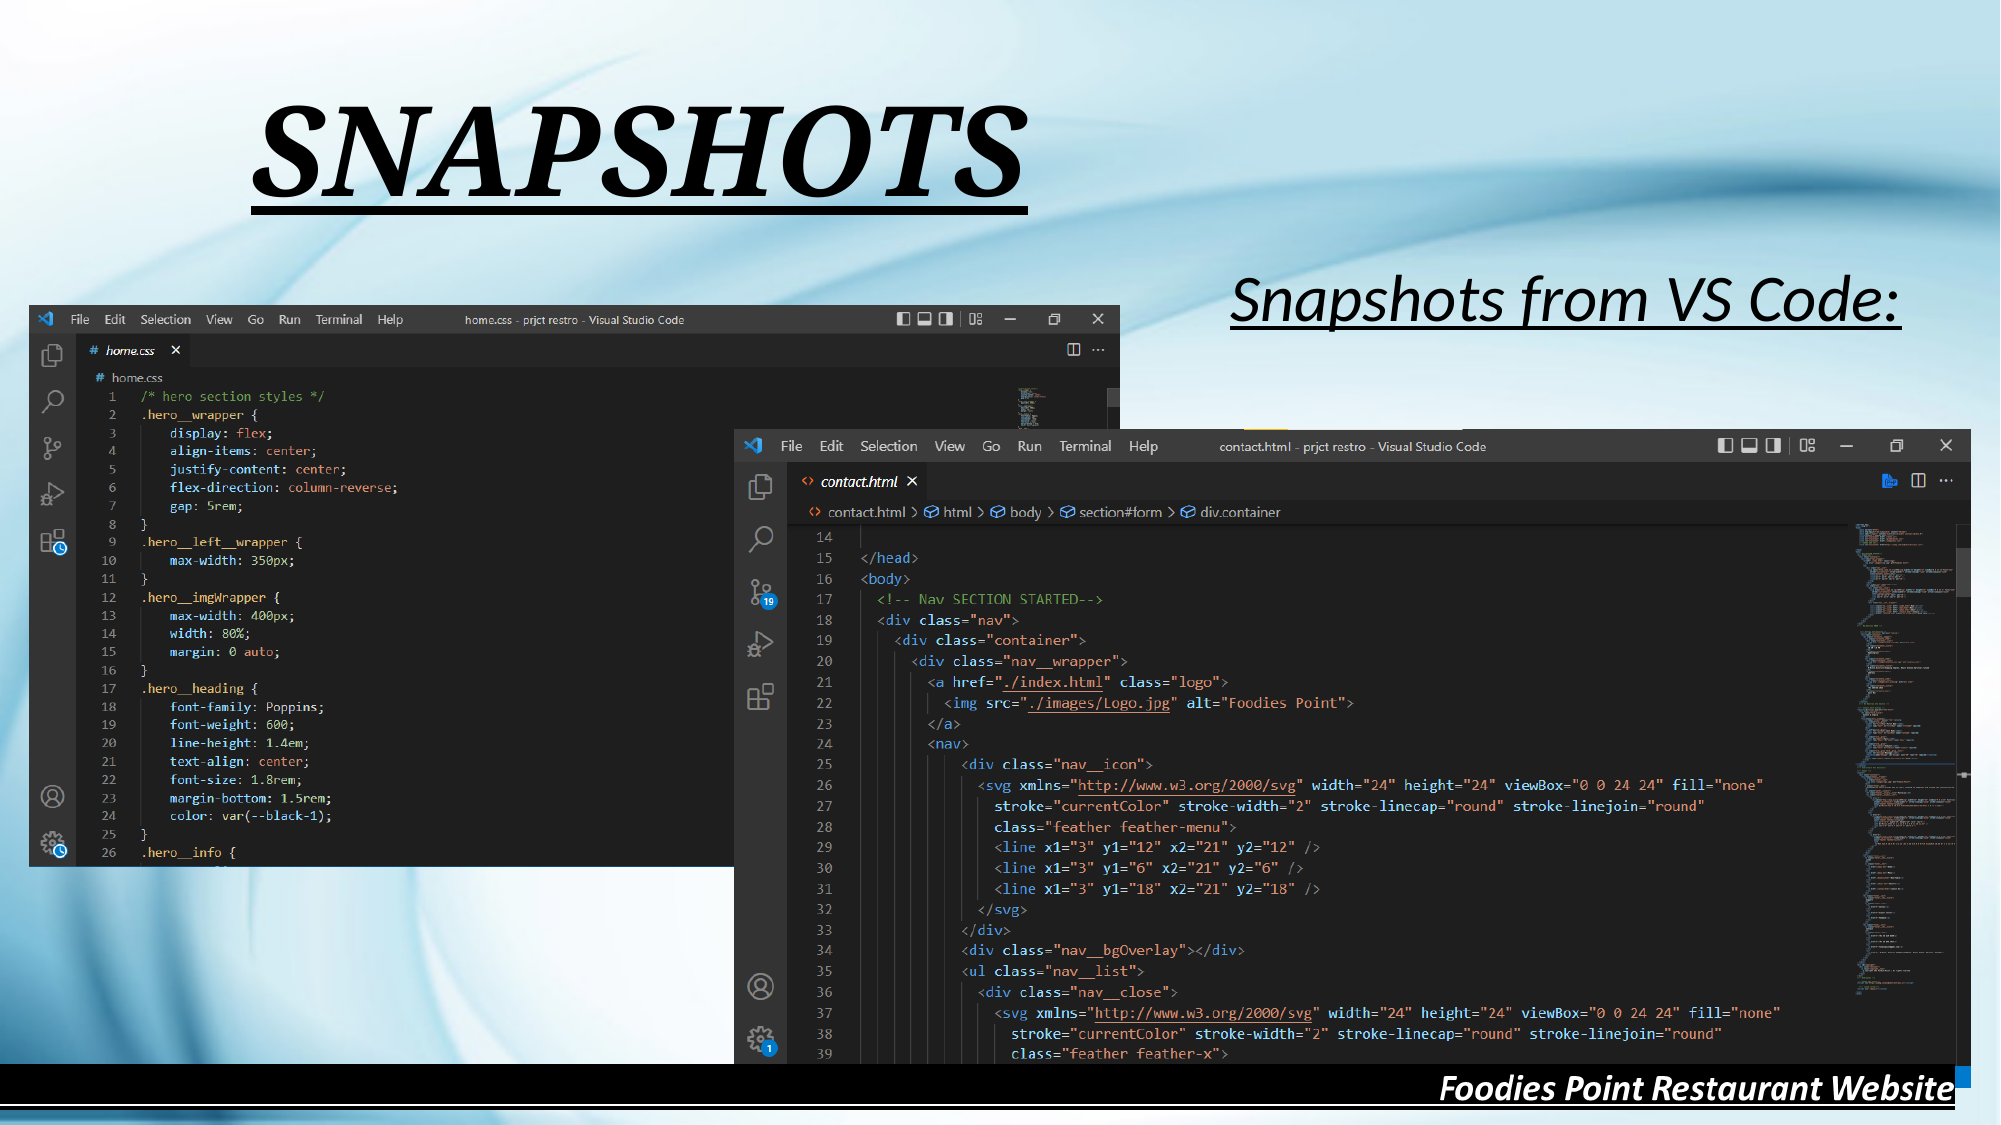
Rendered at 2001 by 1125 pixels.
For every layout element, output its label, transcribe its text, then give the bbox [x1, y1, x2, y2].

picture [0, 0, 2001, 1125]
title SNAPSHOTS [109, 72, 1169, 232]
subtitle Snapshots from VS Code: [1098, 256, 2000, 416]
